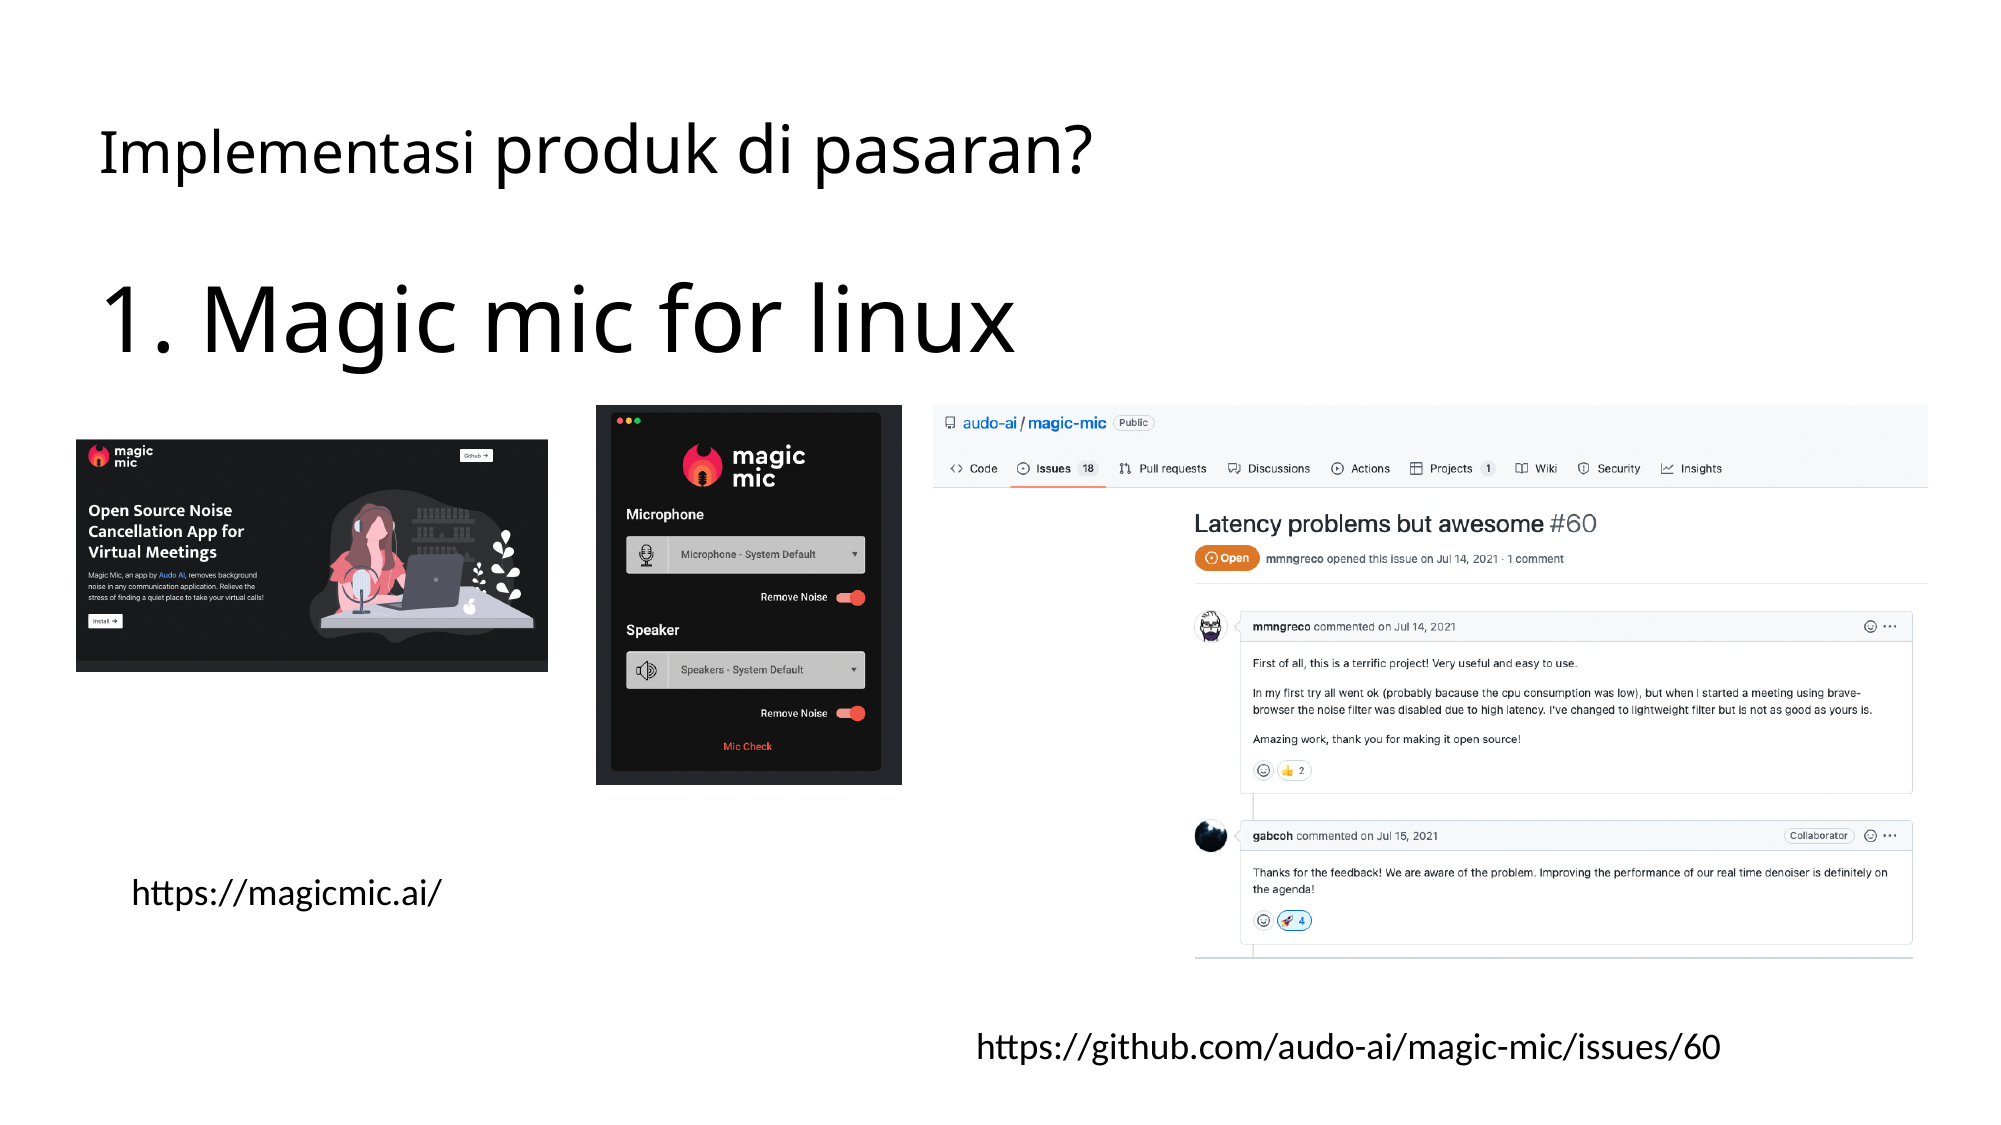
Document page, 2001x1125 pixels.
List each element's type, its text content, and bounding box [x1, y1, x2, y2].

text_box https://magicmic.ai/ [116, 860, 567, 921]
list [76, 439, 548, 672]
text_box 1. Magic mic for linux [83, 252, 1458, 378]
picture [933, 405, 1928, 964]
title Implementasi produk di pasaran? [84, 43, 1810, 261]
text_box https://github.com/audo-ai/magic-mic/issues/60 [961, 1014, 1942, 1075]
picture [596, 405, 902, 785]
